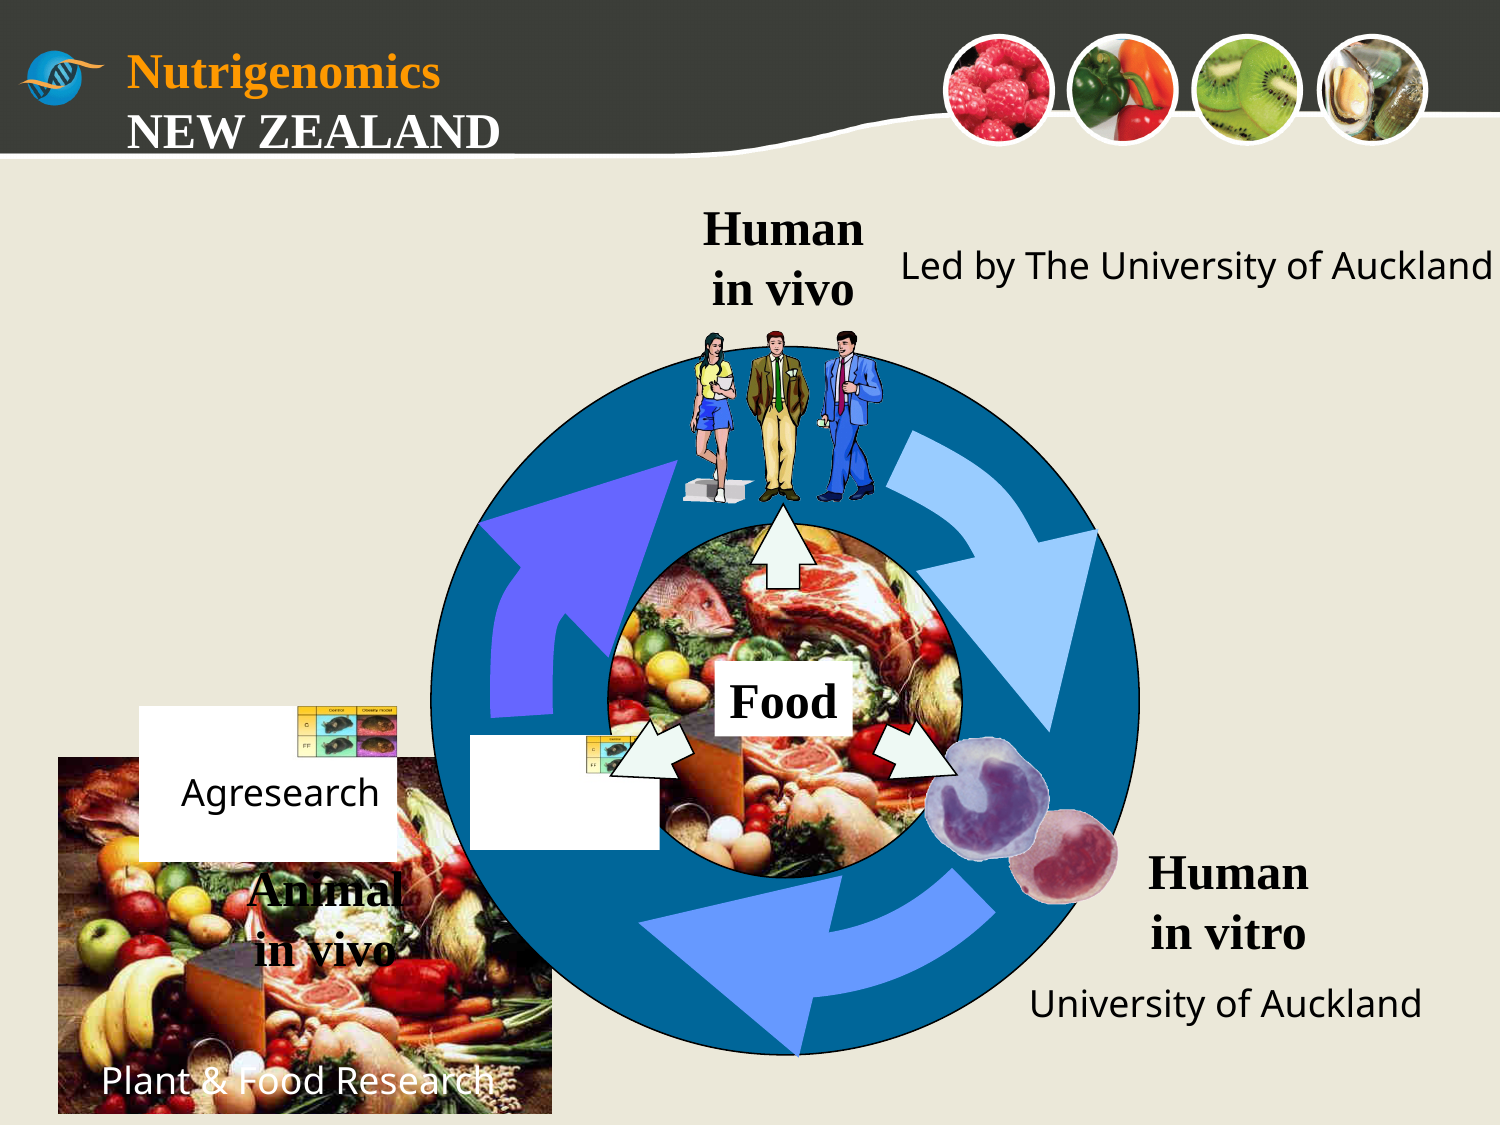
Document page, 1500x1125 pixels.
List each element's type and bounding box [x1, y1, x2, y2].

text_box [231, 187, 1325, 1055]
text_box [605, 503, 962, 791]
picture [0, 0, 1500, 159]
text_box [54, 234, 1500, 1114]
